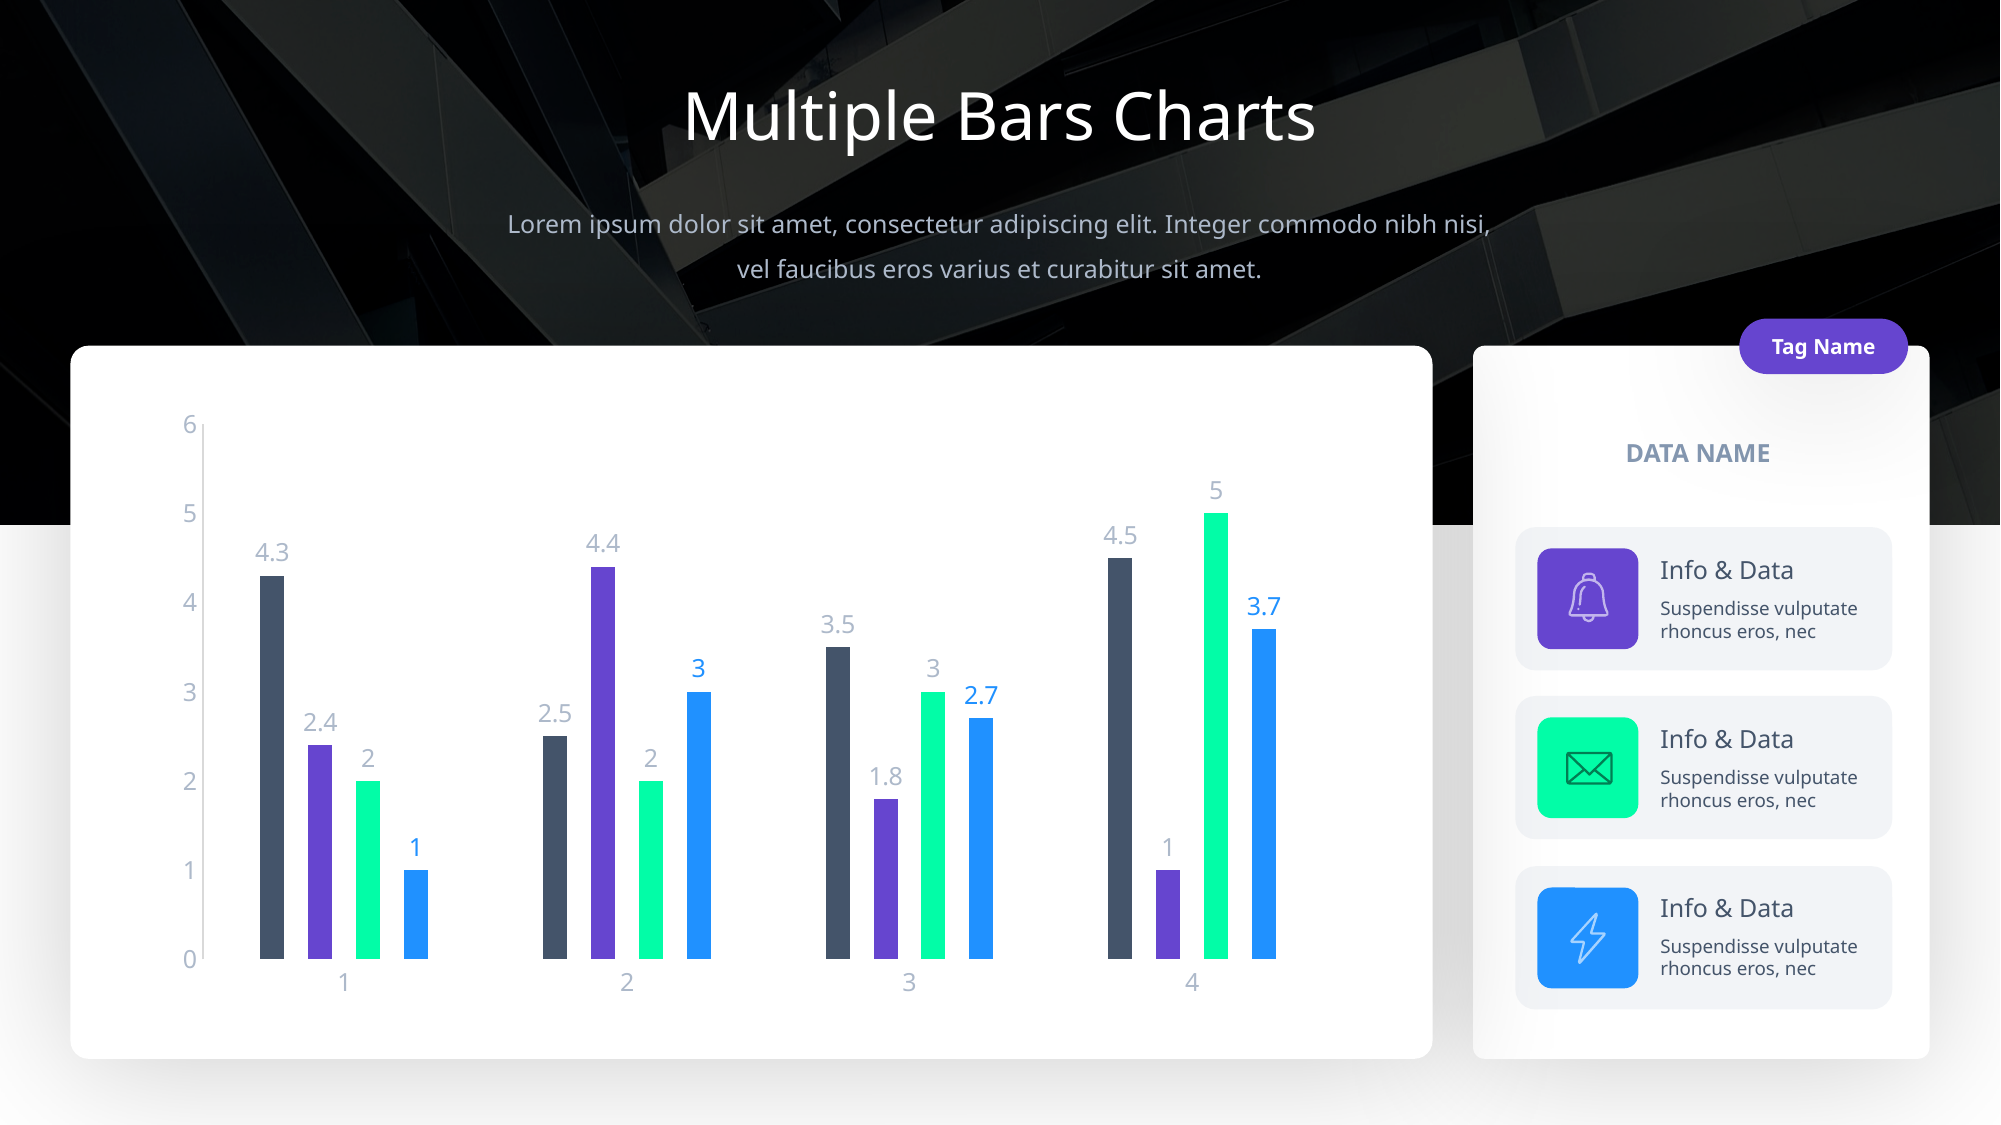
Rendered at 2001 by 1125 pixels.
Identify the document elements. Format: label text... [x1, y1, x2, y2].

chart [158, 394, 1358, 1013]
text_box [1536, 716, 1640, 820]
text_box [1570, 912, 1606, 964]
text_box Info & Data Suspendisse vulputate rhoncus eros, nec [1660, 723, 1879, 812]
text_box [1478, 525, 1931, 1060]
text_box Info & Data Suspendisse vulputate rhoncus eros, nec [1660, 554, 1879, 643]
text_box [1514, 865, 1894, 1011]
text_box [1514, 526, 1894, 672]
text_box [1536, 547, 1640, 651]
text_box [1536, 886, 1640, 990]
text_box Info & Data Suspendisse vulputate rhoncus eros, nec [1660, 892, 1879, 980]
text_box [1514, 694, 1894, 841]
text_box [69, 525, 1434, 1060]
text_box [1566, 751, 1613, 785]
text_box [1568, 572, 1609, 623]
picture [0, 0, 2000, 525]
